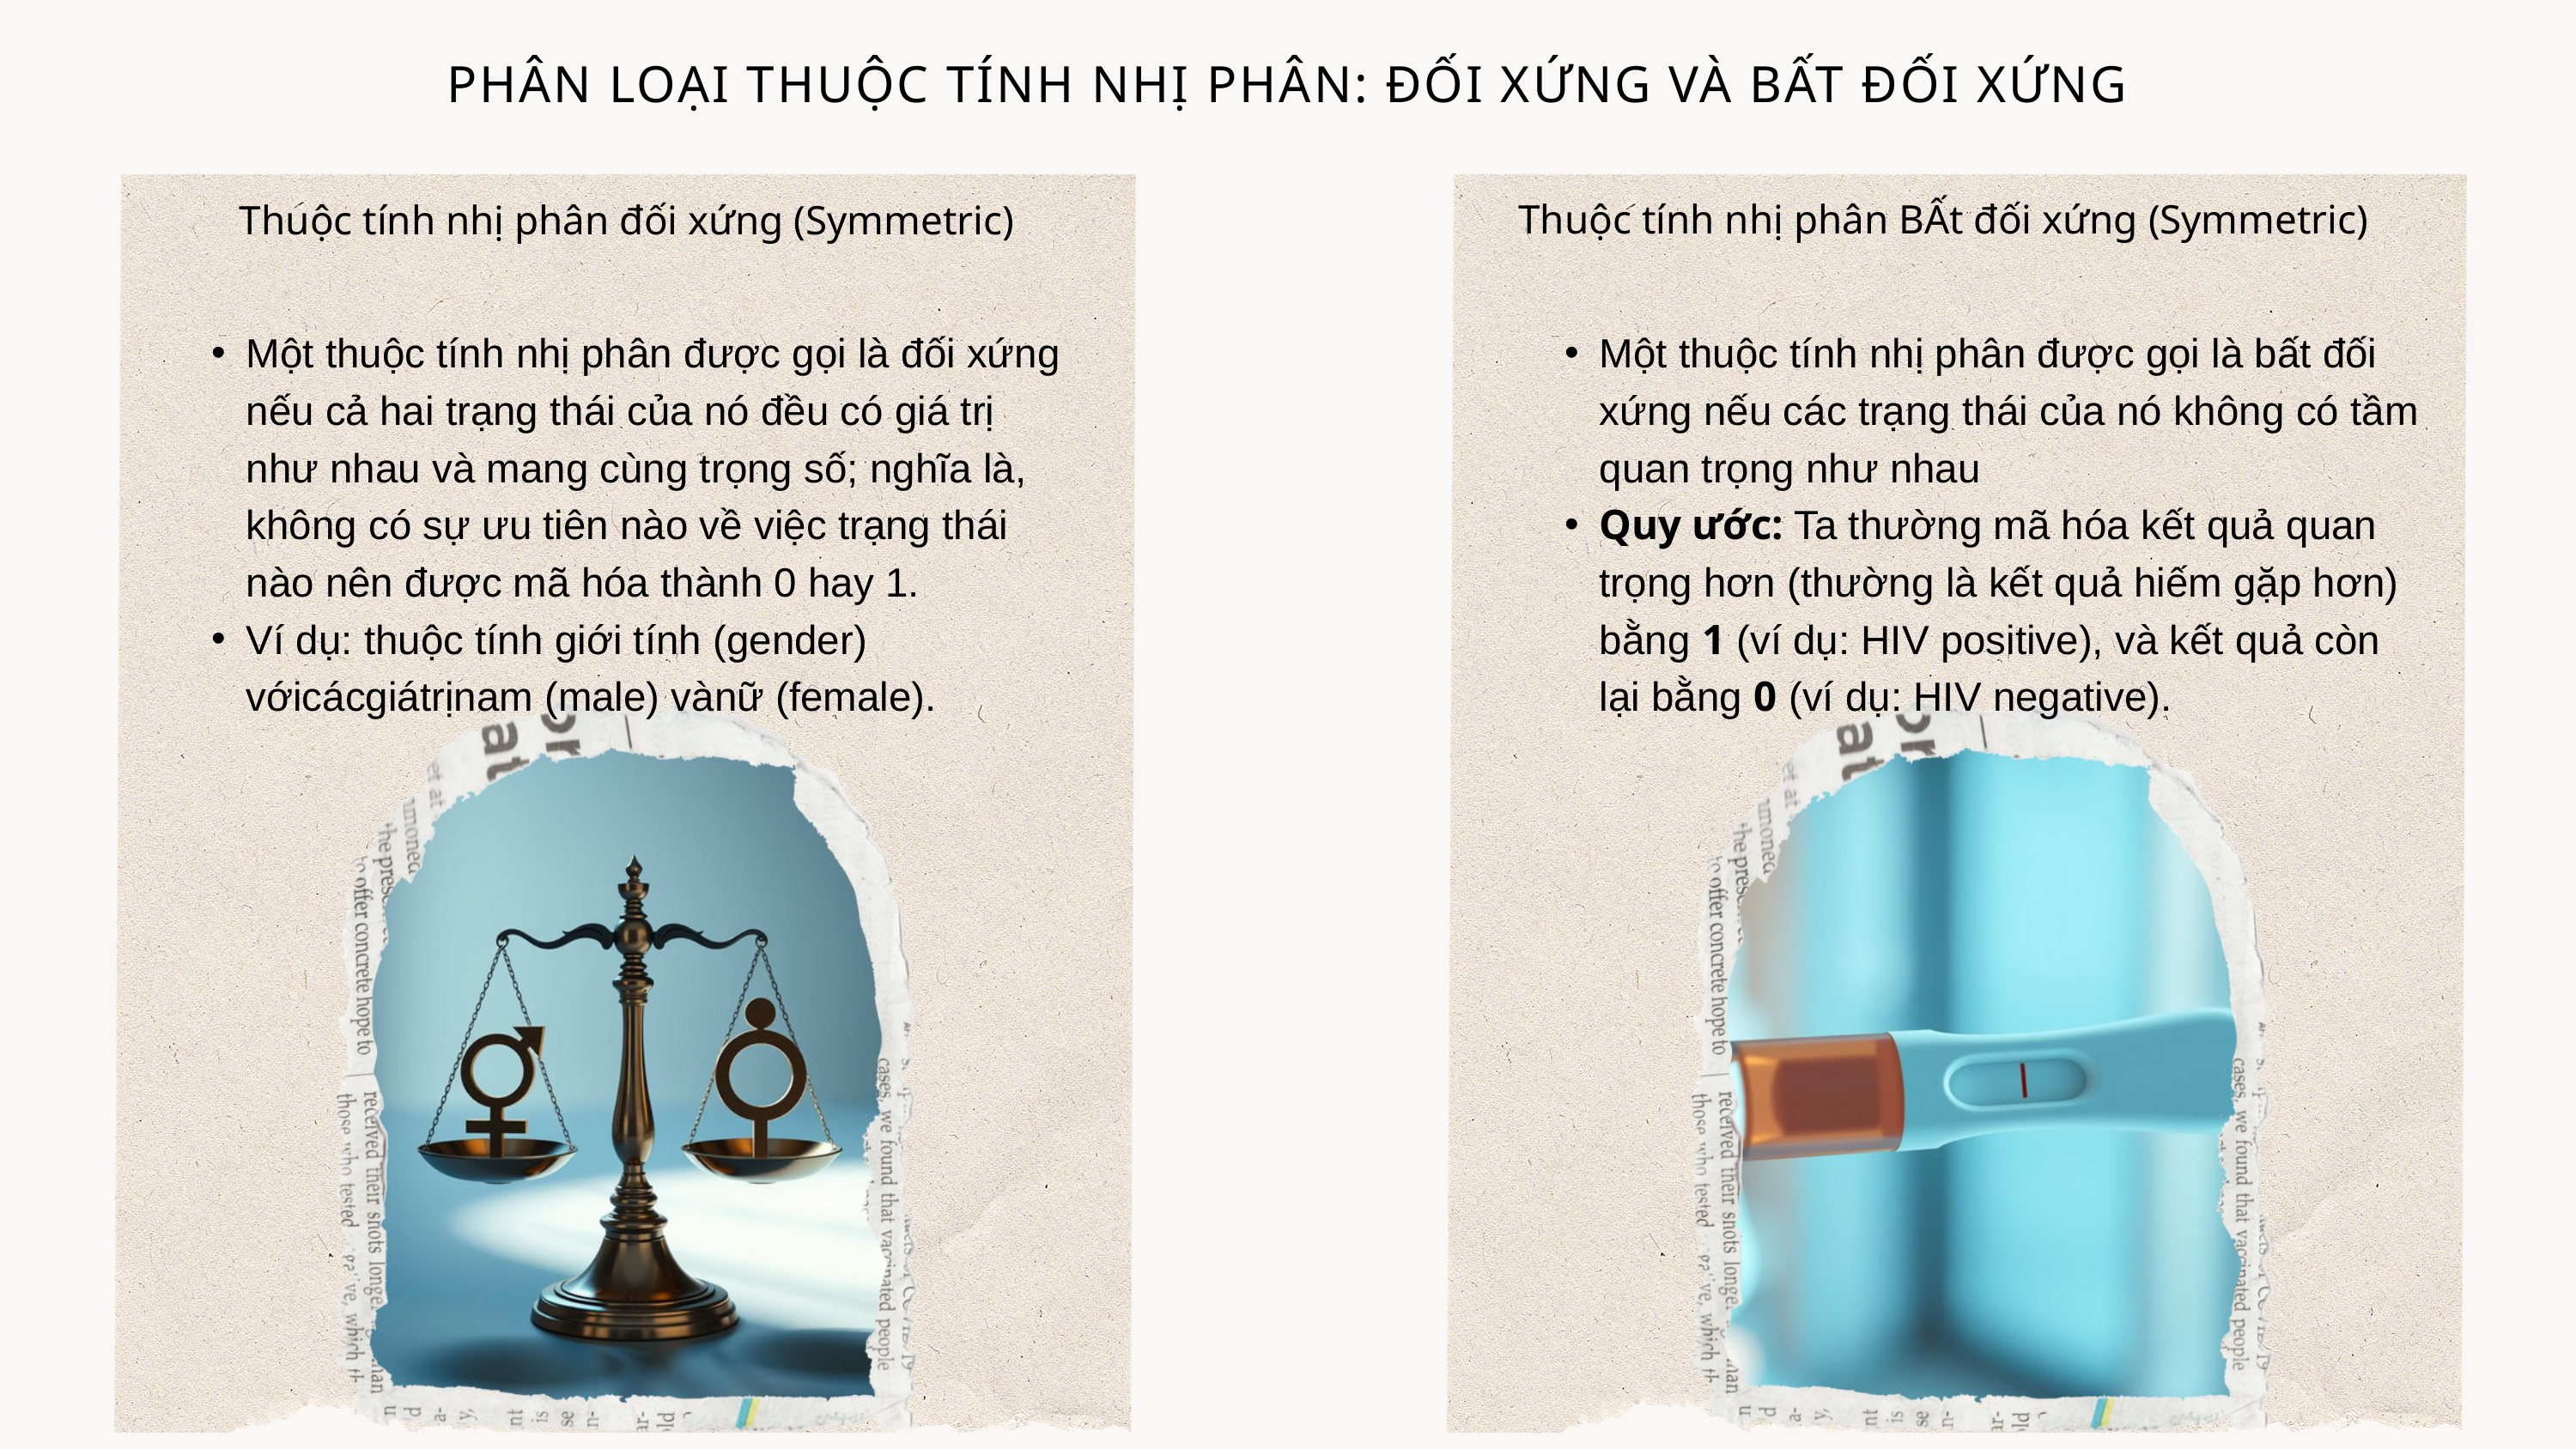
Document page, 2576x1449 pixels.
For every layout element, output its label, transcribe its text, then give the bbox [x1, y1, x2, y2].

text_box [112, 174, 1137, 1433]
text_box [331, 694, 923, 1434]
text_box [1445, 174, 2468, 186]
text_box Thuộc tính nhị phân BẤt đối xứng (Symmetric) [1419, 186, 2468, 328]
text_box [1445, 328, 1682, 1433]
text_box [1686, 694, 2278, 1434]
text_box Một thuộc tính nhị phân được gọi là đối xứng nếu cả hai trạng thái của nó đều có giá trị như nhau và mang cùng trọng số; nghĩa là, không có sự ưu tiên nào về việc trạng thái nào nên được mã hóa thành 0 hay 1. Ví dụ: thuộc tính giới tính (gender) vớicácgiátrịnam (male) vànữ (female). [176, 328, 1078, 834]
text_box PHÂN LOẠI THUỘC TÍNH NHỊ PHÂN: ĐỐI XỨNG VÀ BẤT ĐỐI XỨNG [380, 47, 2196, 113]
text_box [2282, 328, 2468, 1433]
text_box Một thuộc tính nhị phân được gọi là bất đối xứng nếu các trạng thái của nó không có tầm quan trọng như nhau Quy ước: Ta thường mã hóa kết quả quan trọng hơn (thường là kết quả hiếm gặp hơn) bằng 1 (ví dụ: HIV positive), và kết quả còn lại bằng 0 (ví dụ: HIV negative). [1530, 318, 2432, 778]
text_box Thuộc tính nhị phân đối xứng (Symmetric) [136, 187, 1118, 328]
